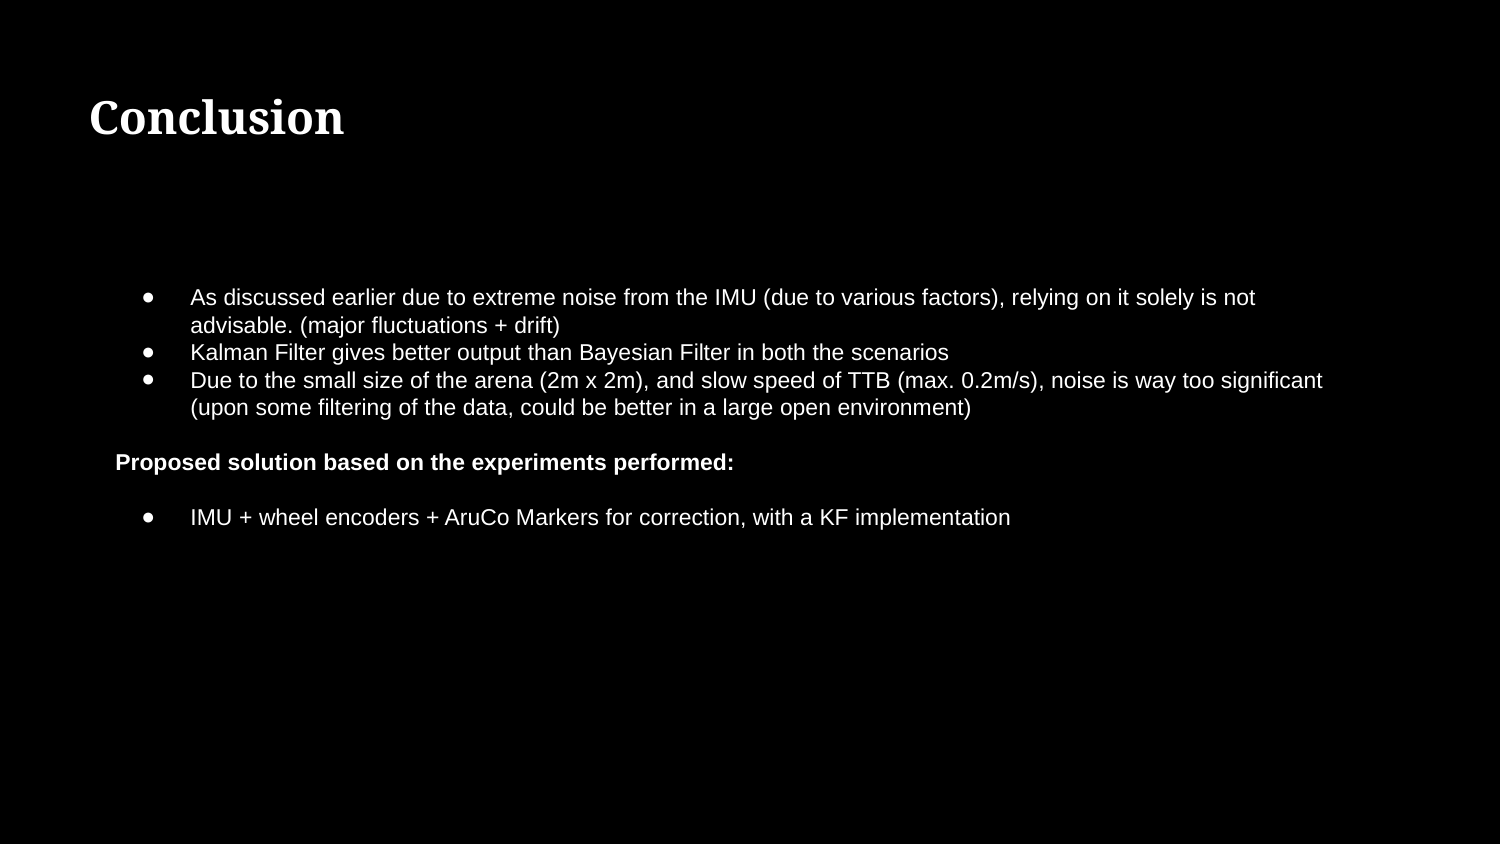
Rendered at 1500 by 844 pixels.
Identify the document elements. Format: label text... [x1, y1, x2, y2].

text_box Conclusion [73, 73, 1397, 159]
text_box As discussed earlier due to extreme noise from the IMU (due to various factors), relying on it solely is not advisable. (major fluctuations + drift) Kalman Filter gives better output than Bayesian Filter in both the scenarios Due to the small size of the arena (2m x 2m), and slow speed of TTB (max. 0.2m/s), noise is way too significant (upon some filtering of the data, could be better in a large open environment) Proposed solution based on the experiments performed: IMU + wheel encoders + AruCo Markers for correction, with a KF implementation [100, 267, 1371, 600]
